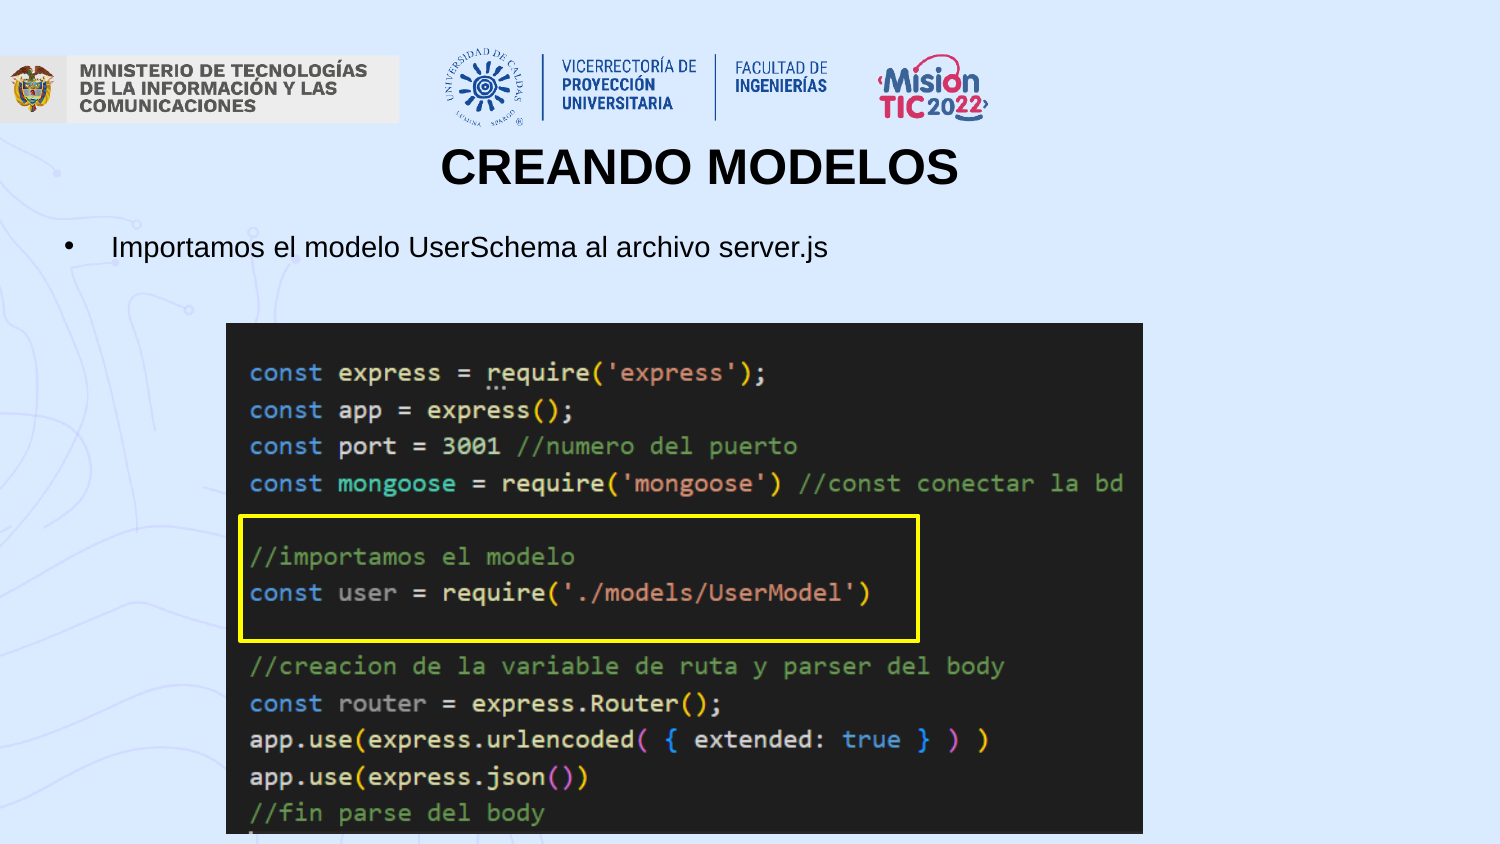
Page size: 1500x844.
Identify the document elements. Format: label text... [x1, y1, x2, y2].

picture [0, 0, 1500, 844]
text_box CREANDO MODELOS [198, 127, 1202, 202]
text_box Importamos el modelo UserSchema al archivo server.js [49, 220, 1374, 306]
